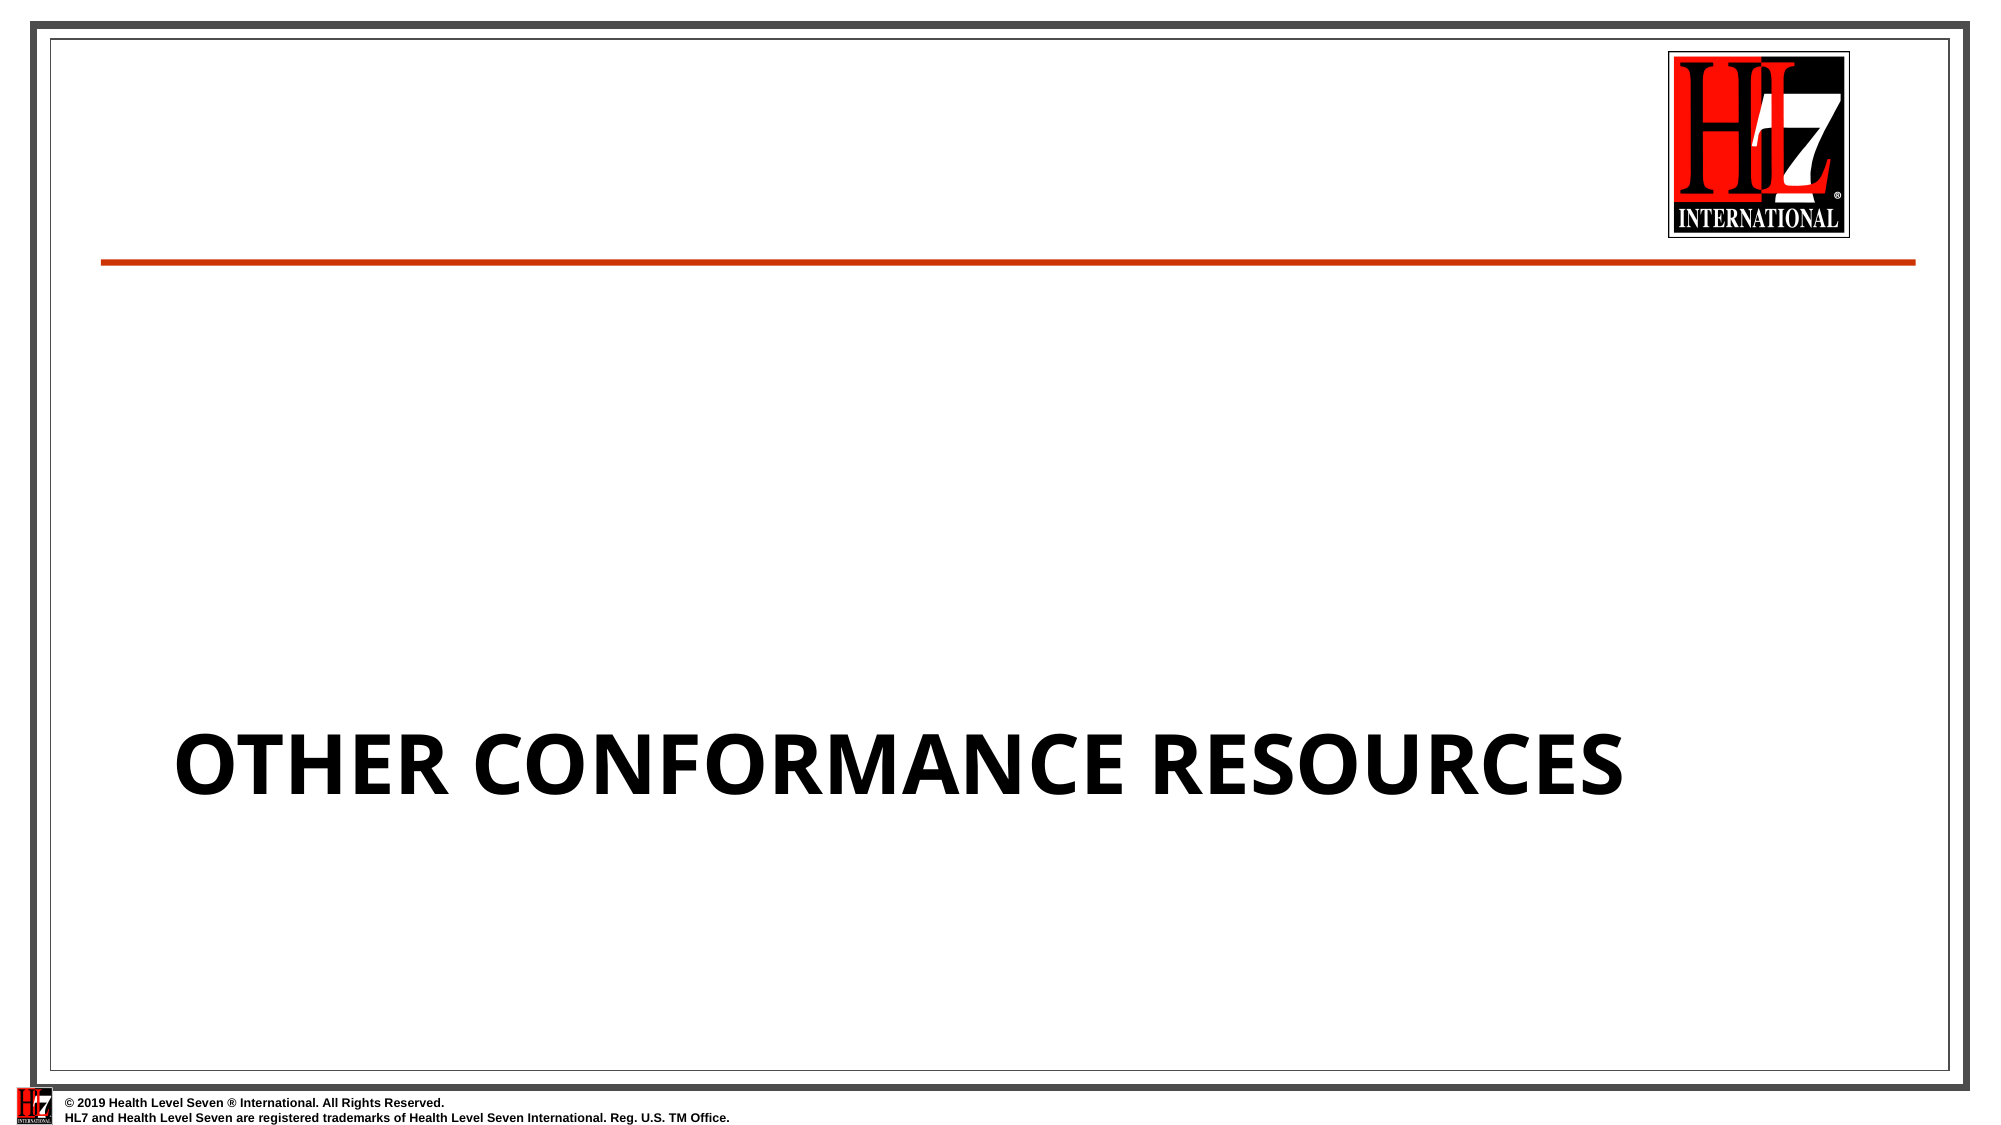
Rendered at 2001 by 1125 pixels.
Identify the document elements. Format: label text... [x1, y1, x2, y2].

picture [16, 1087, 53, 1125]
title Other Conformance Resources [157, 722, 1859, 947]
picture [1668, 51, 1850, 238]
